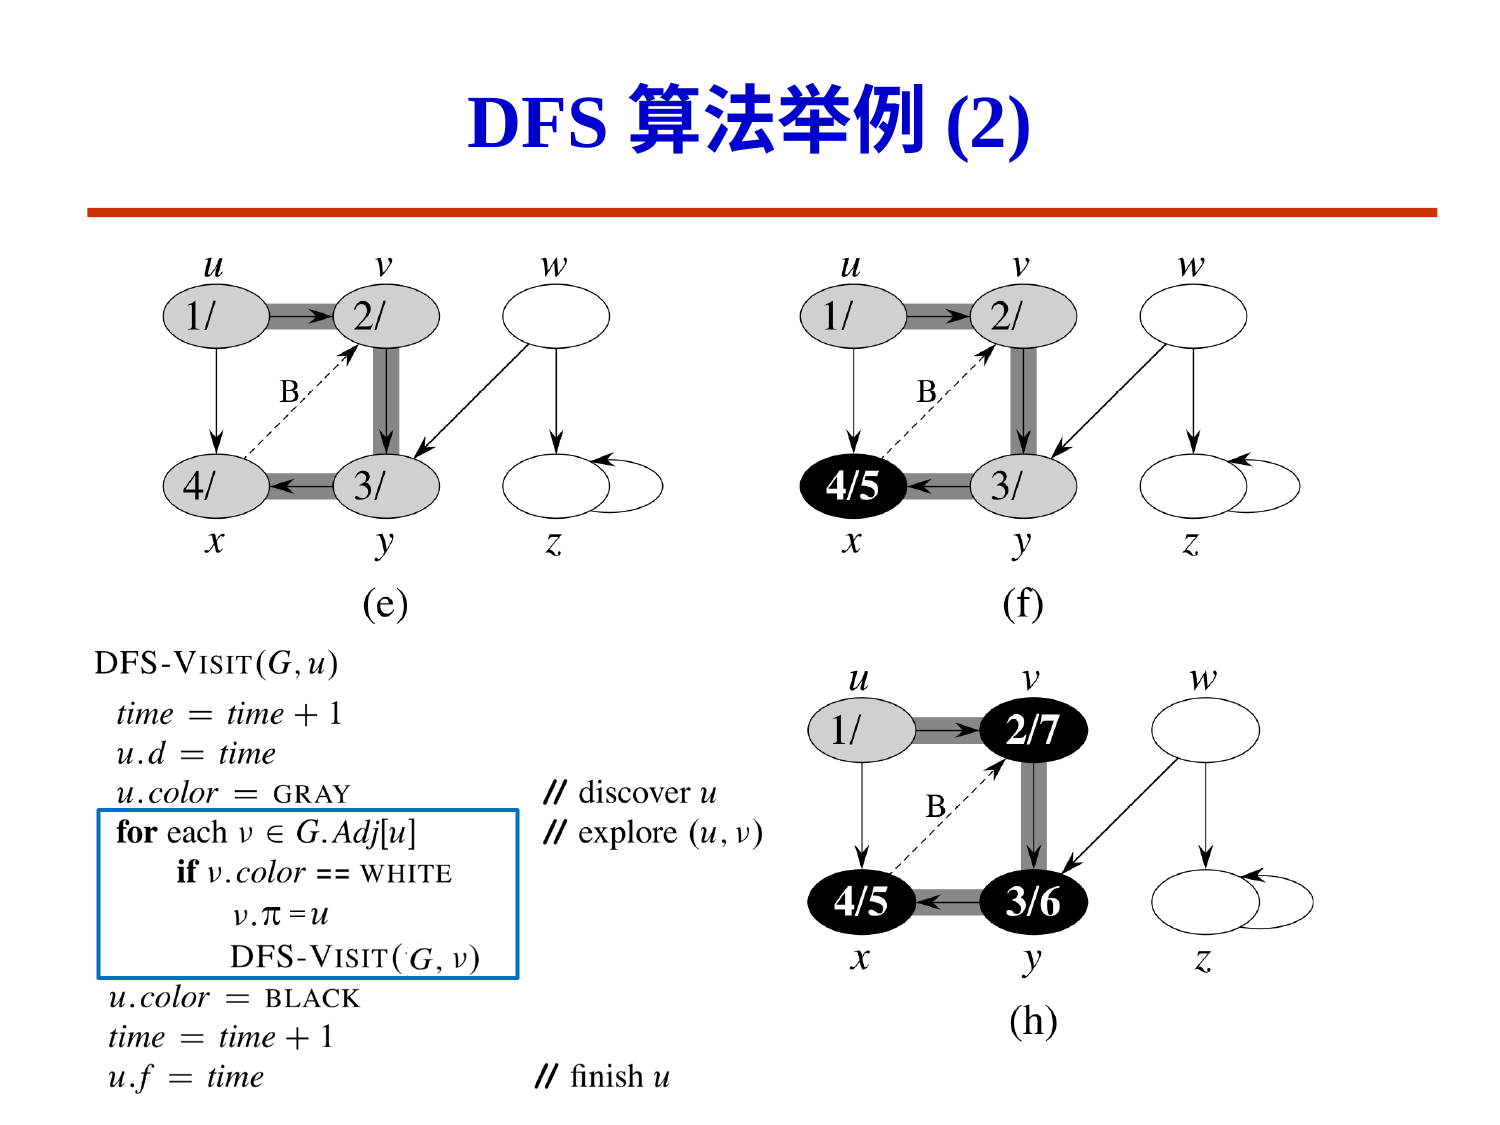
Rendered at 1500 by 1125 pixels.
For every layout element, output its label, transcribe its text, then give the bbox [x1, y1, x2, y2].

title DFS算法举例(2) [112, 37, 1388, 198]
picture [62, 224, 1338, 1109]
